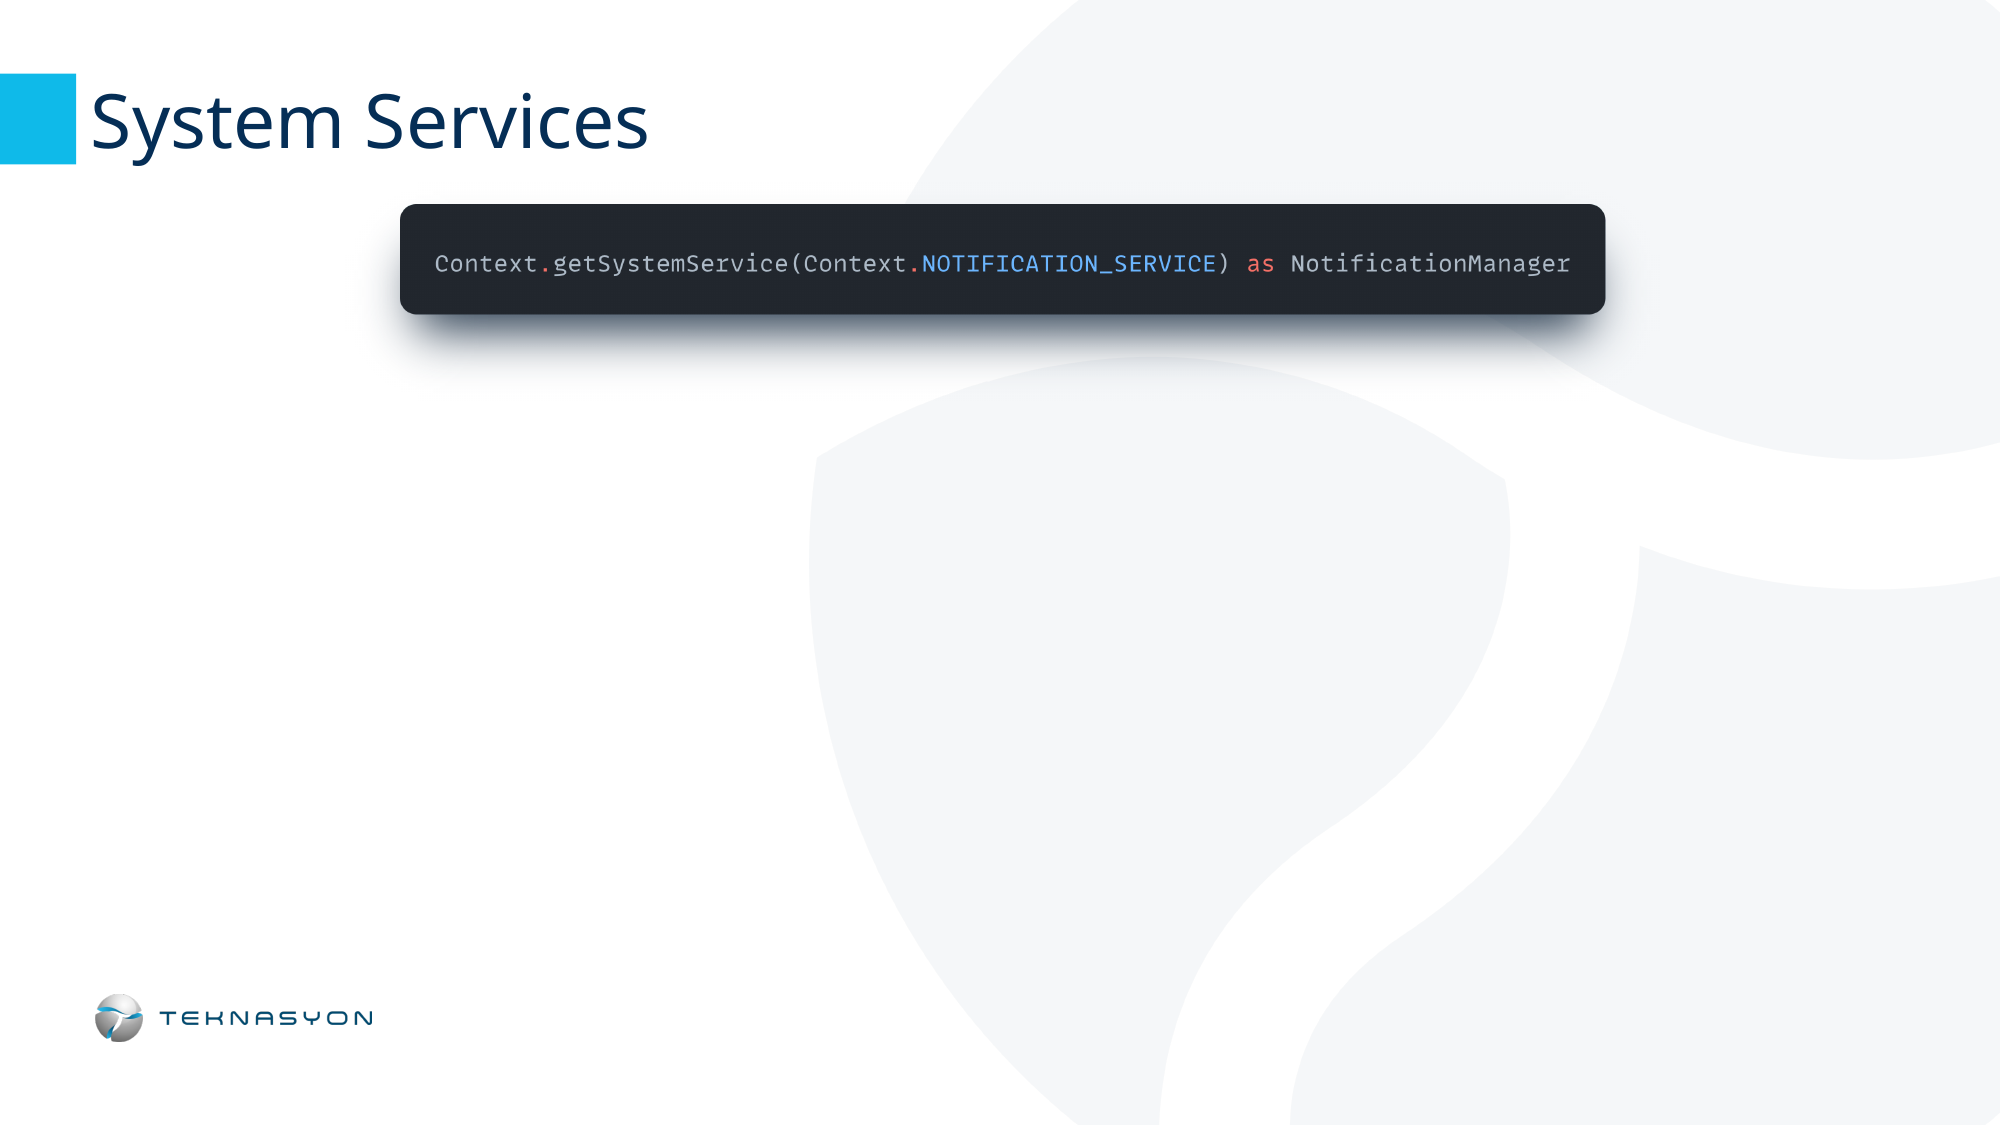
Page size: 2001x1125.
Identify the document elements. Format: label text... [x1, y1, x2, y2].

picture [94, 994, 372, 1042]
text_box System Services [76, 65, 809, 171]
text_box [0, 72, 76, 165]
picture [321, 0, 2000, 1125]
